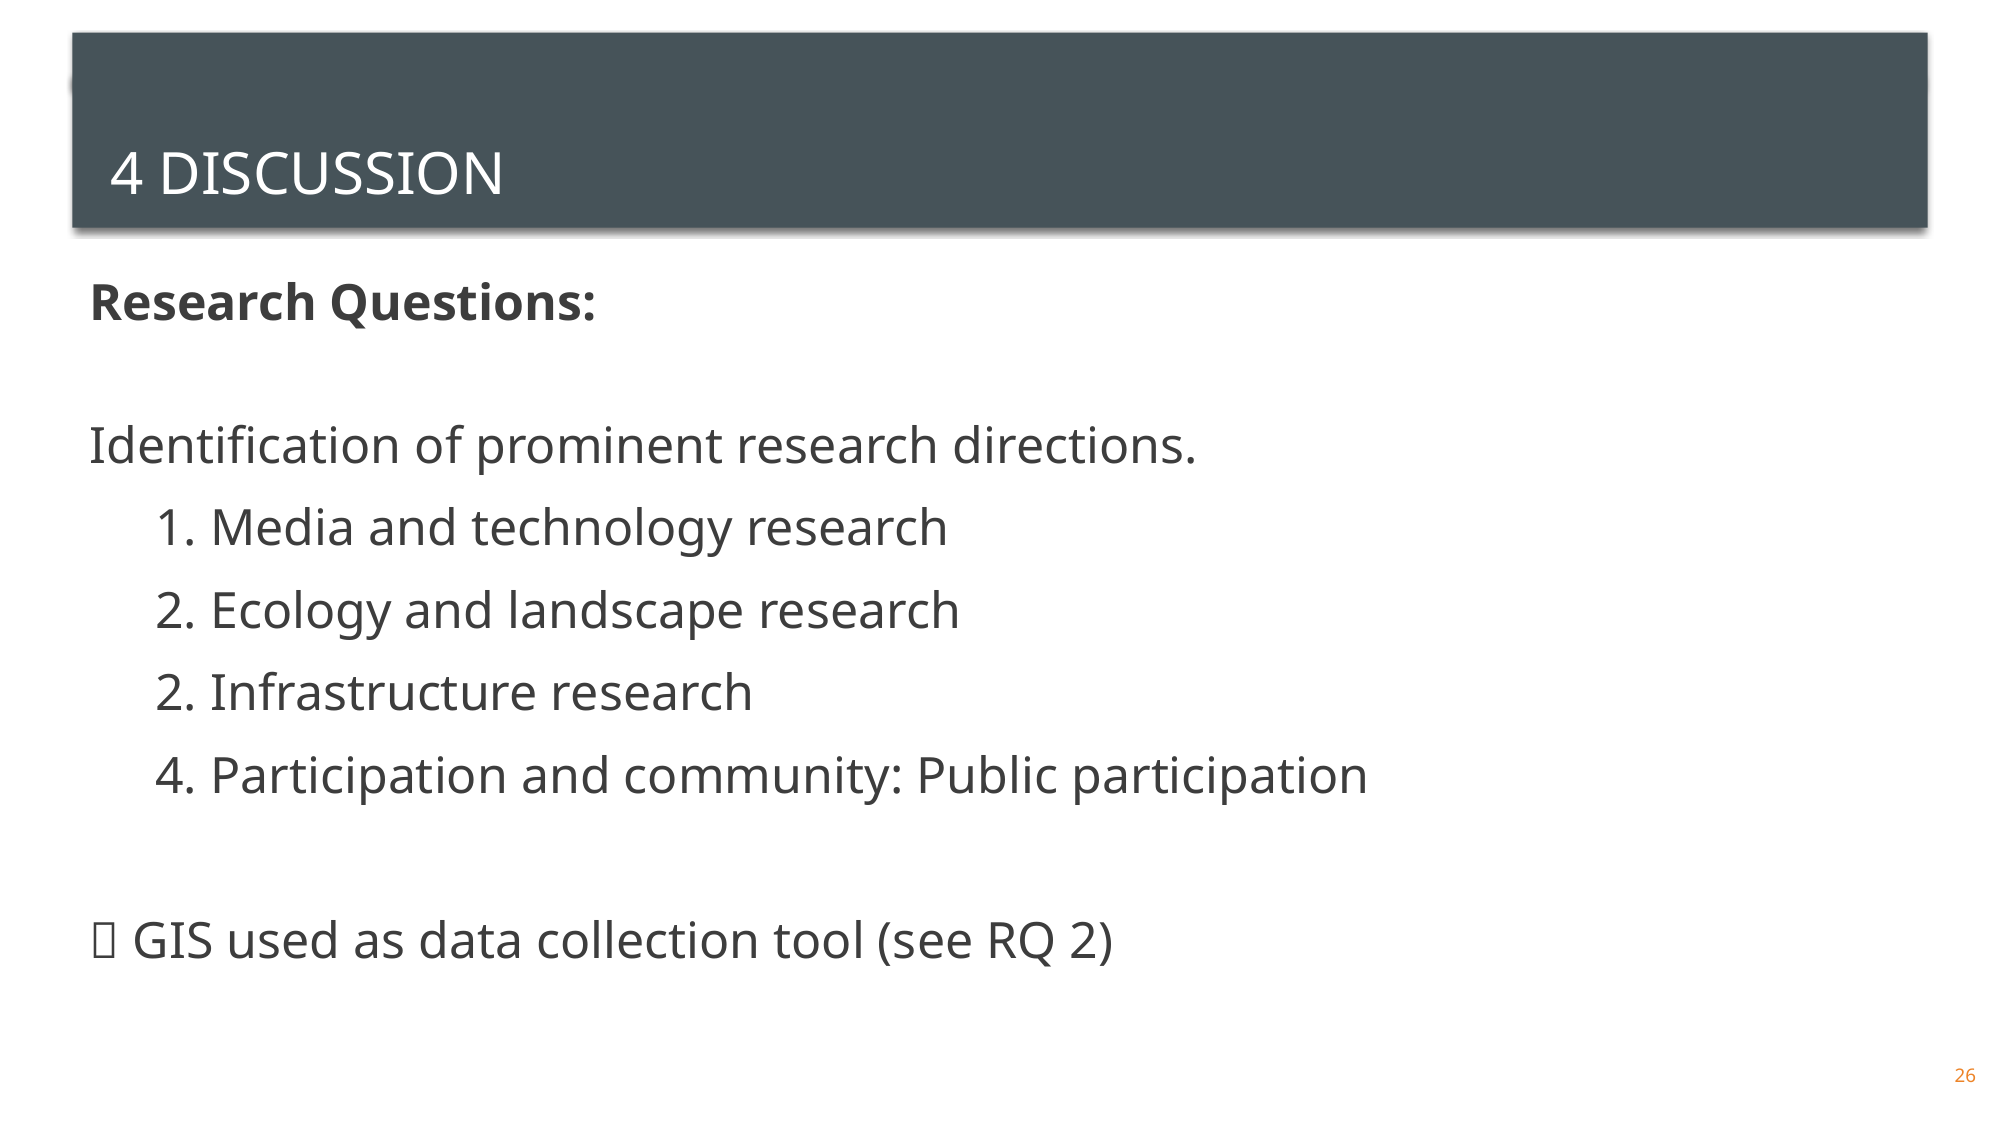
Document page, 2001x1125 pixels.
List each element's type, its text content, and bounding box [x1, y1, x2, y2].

list Research Questions: Identification of prominent research directions. 1. Media and technology research 2. Ecology and landscape research 2. Infrastructure research 4. Participation and community: Public participation  GIS used as data collection tool (see RQ 2) [74, 218, 1926, 1021]
slide_number 26 [1818, 1047, 1991, 1107]
title 4 Discussion [95, 47, 1905, 214]
